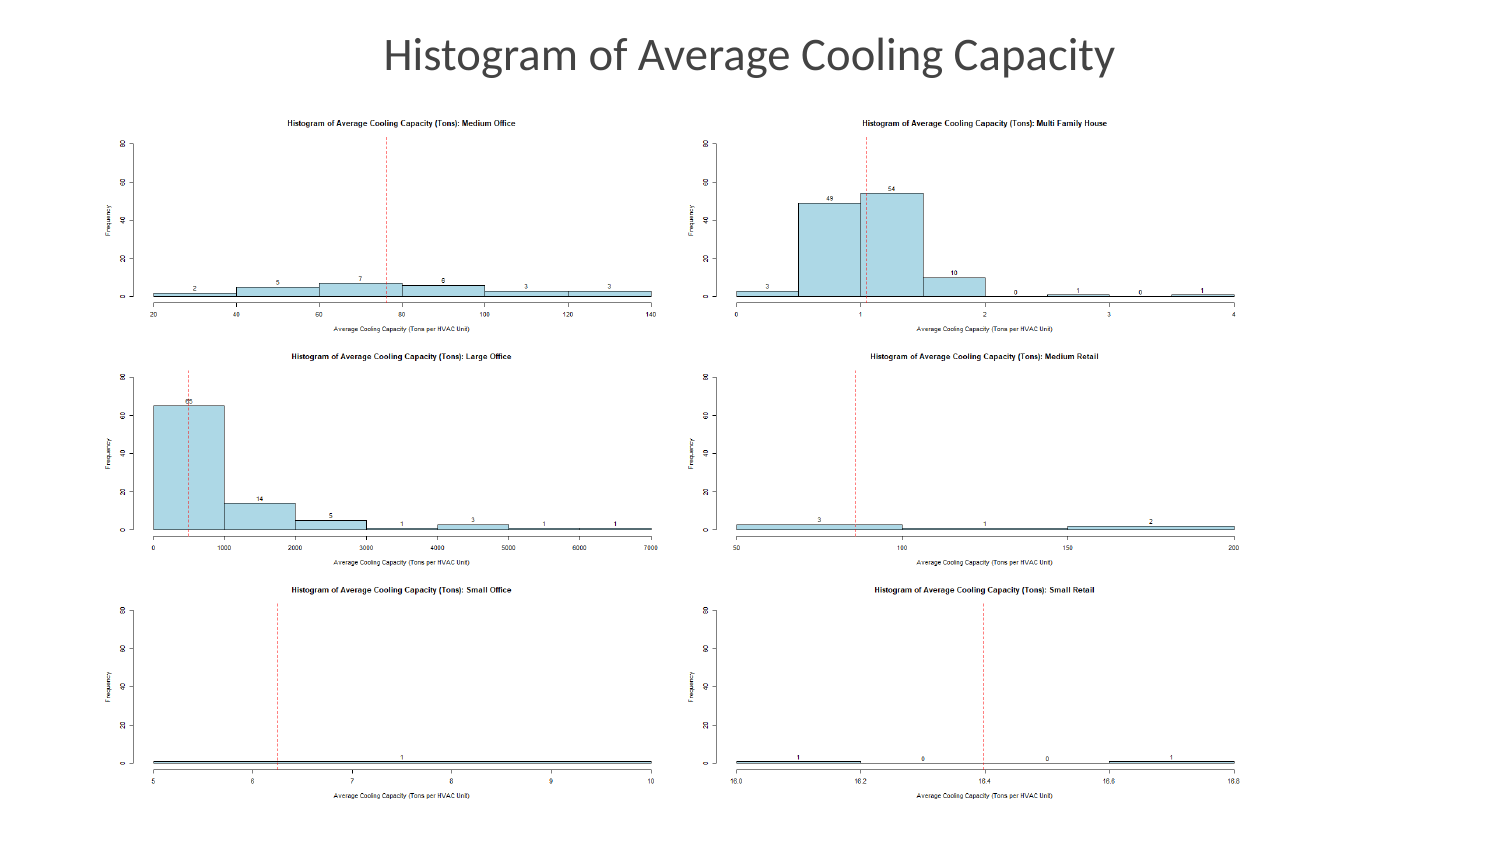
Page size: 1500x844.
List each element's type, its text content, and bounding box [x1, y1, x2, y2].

picture [103, 107, 1269, 808]
title Histogram of Average Cooling Capacity [51, 8, 1449, 103]
